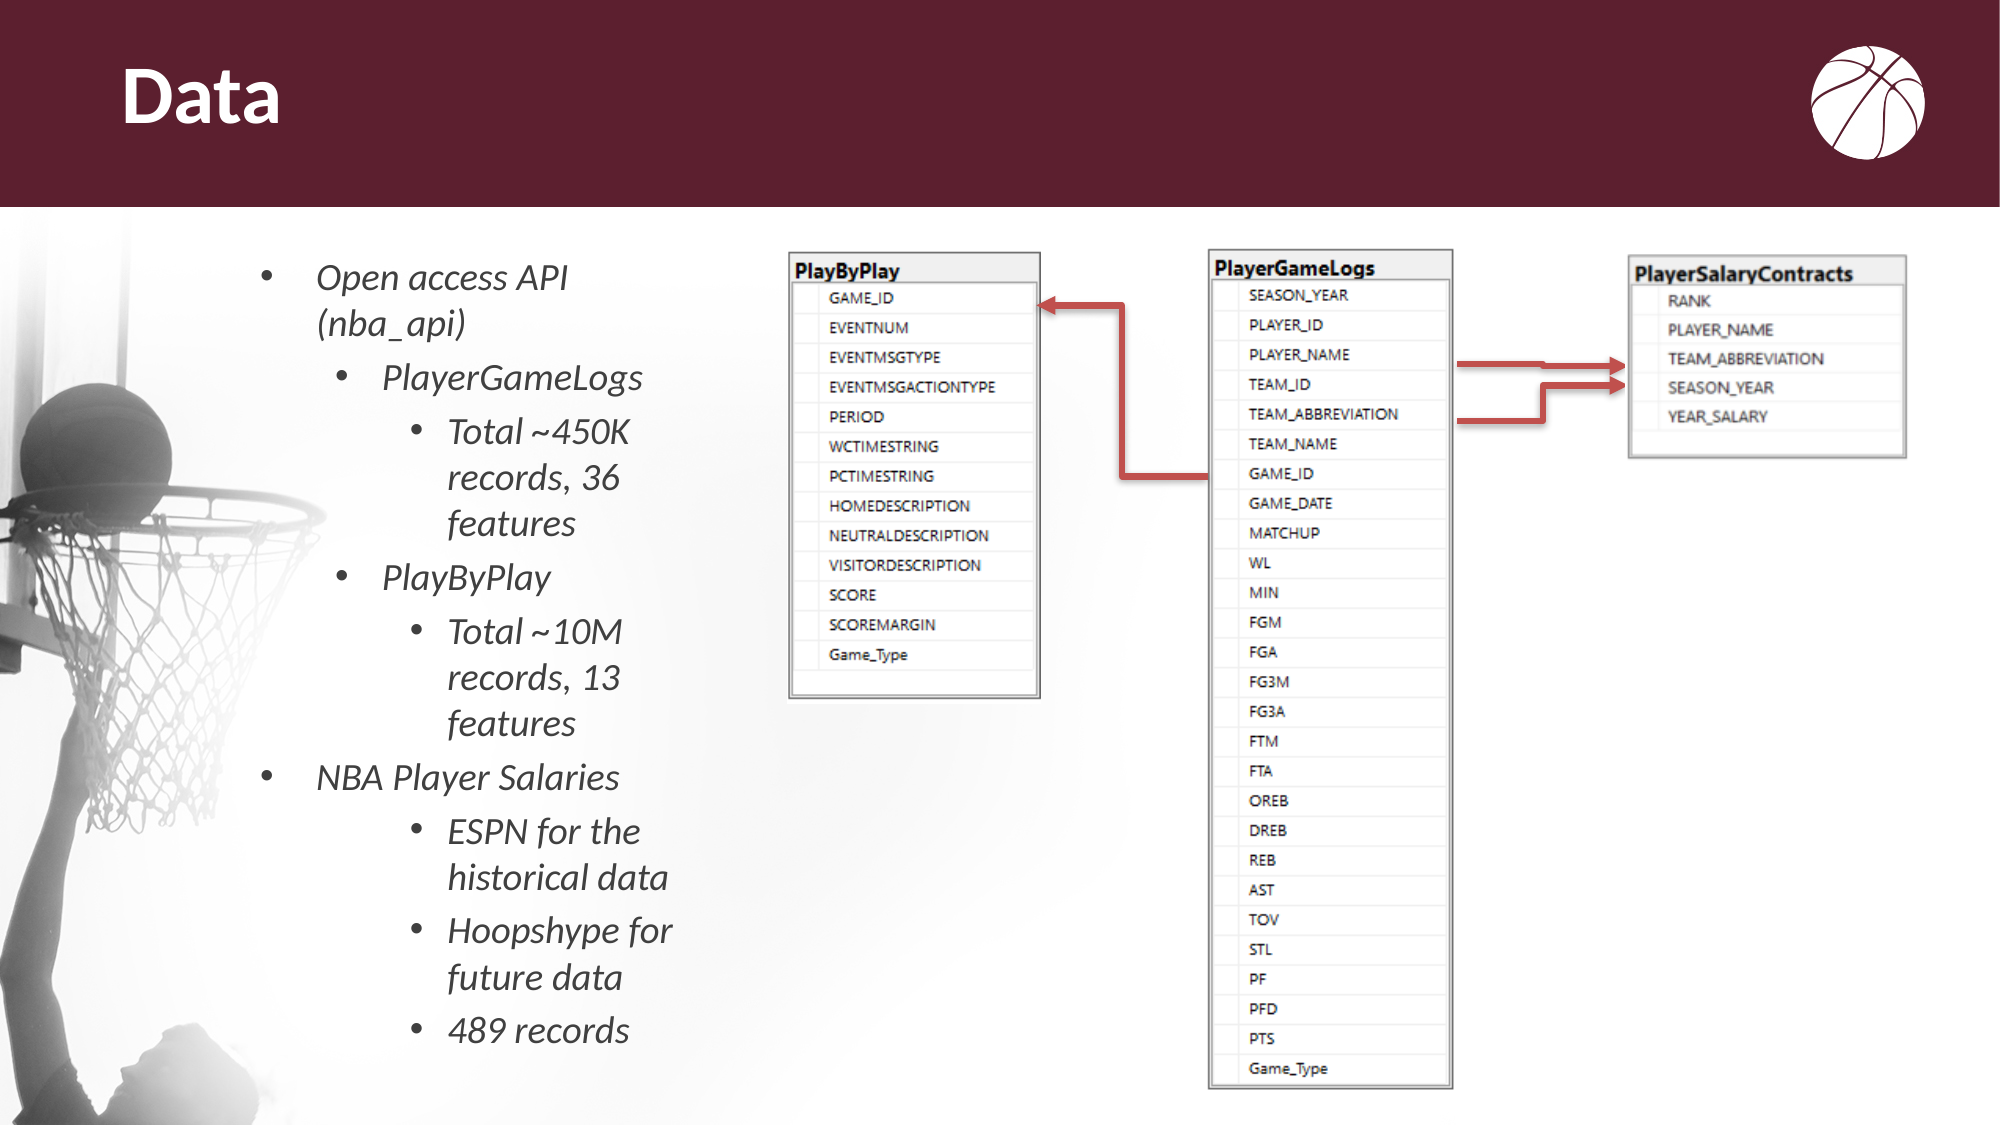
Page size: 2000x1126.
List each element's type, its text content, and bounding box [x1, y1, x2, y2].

title Data [104, 24, 1905, 156]
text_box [1036, 305, 1208, 477]
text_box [1456, 363, 1620, 367]
list Open access API (nba_api) PlayerGameLogs Total ~450K records, 36 features PlayByPlay Total ~10M records, 13 features NBA Player Salaries ESPN for the historical data Hoopshype for future data 489 records [243, 243, 742, 1071]
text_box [1456, 385, 1620, 422]
picture [0, 0, 2000, 1125]
